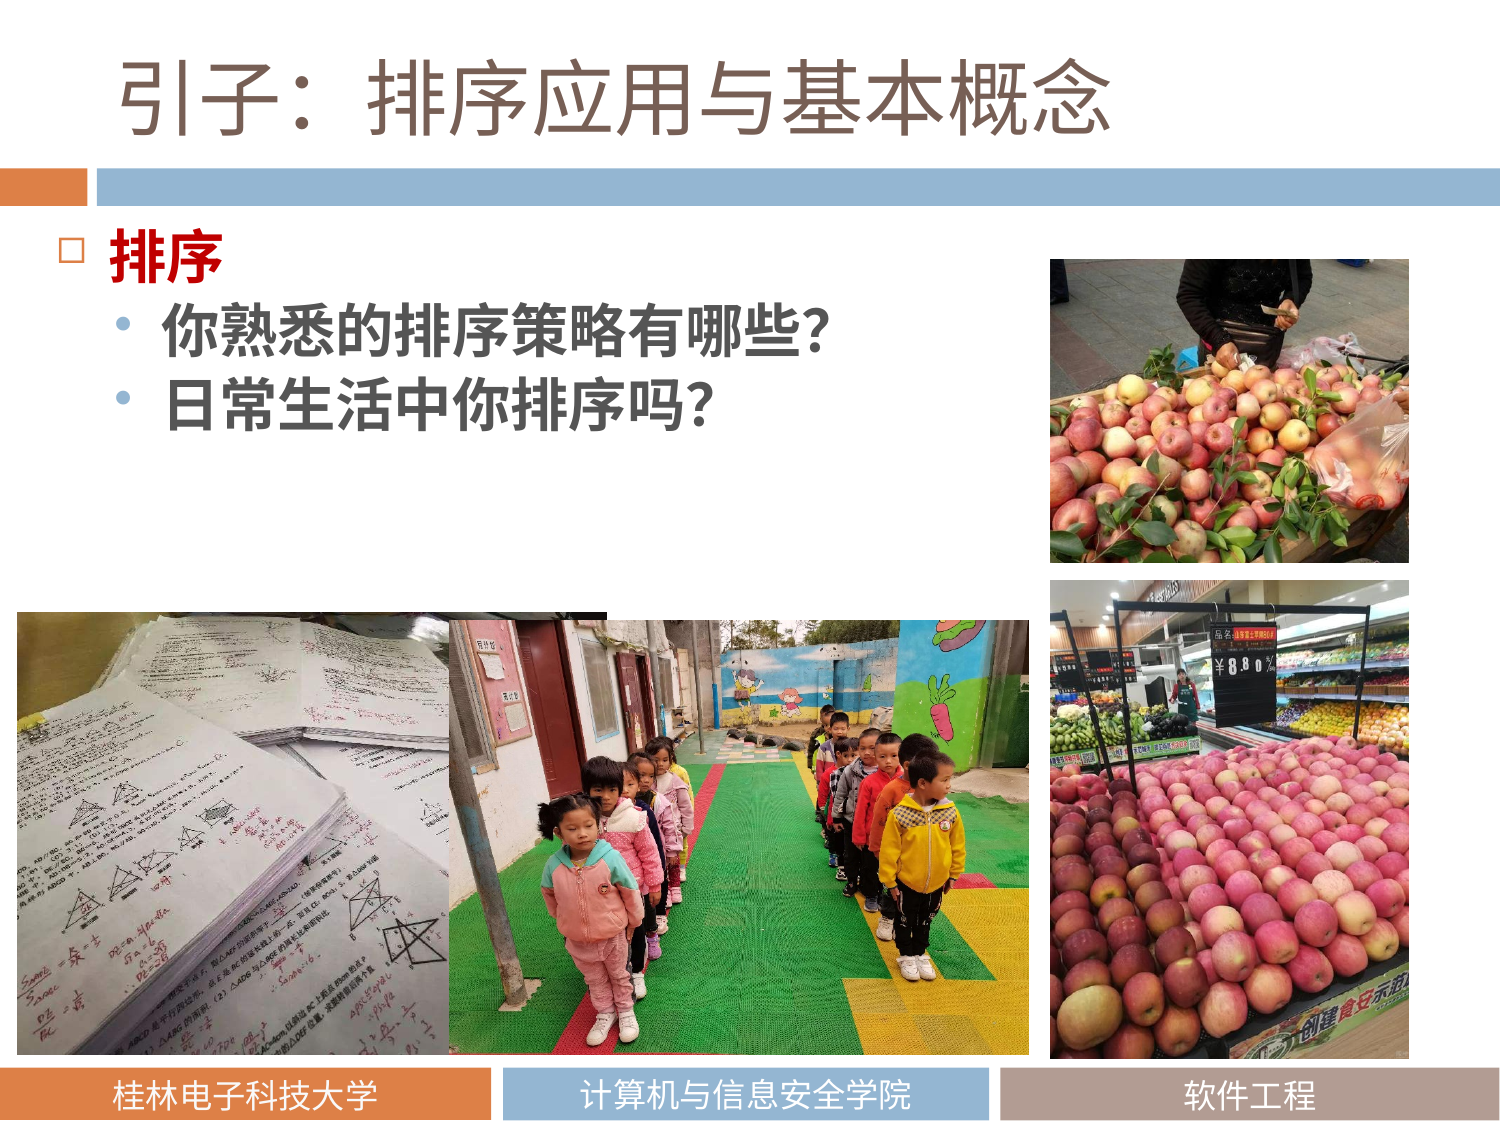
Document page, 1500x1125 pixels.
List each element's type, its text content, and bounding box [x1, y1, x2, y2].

picture [1050, 580, 1409, 1059]
title 引子：排序应用与基本概念 [99, 37, 1438, 155]
list 排序 你熟悉的排序策略有哪些？ 日常生活中你排序吗？ [40, 219, 1500, 1006]
picture [1050, 259, 1409, 563]
picture [17, 612, 1029, 1055]
